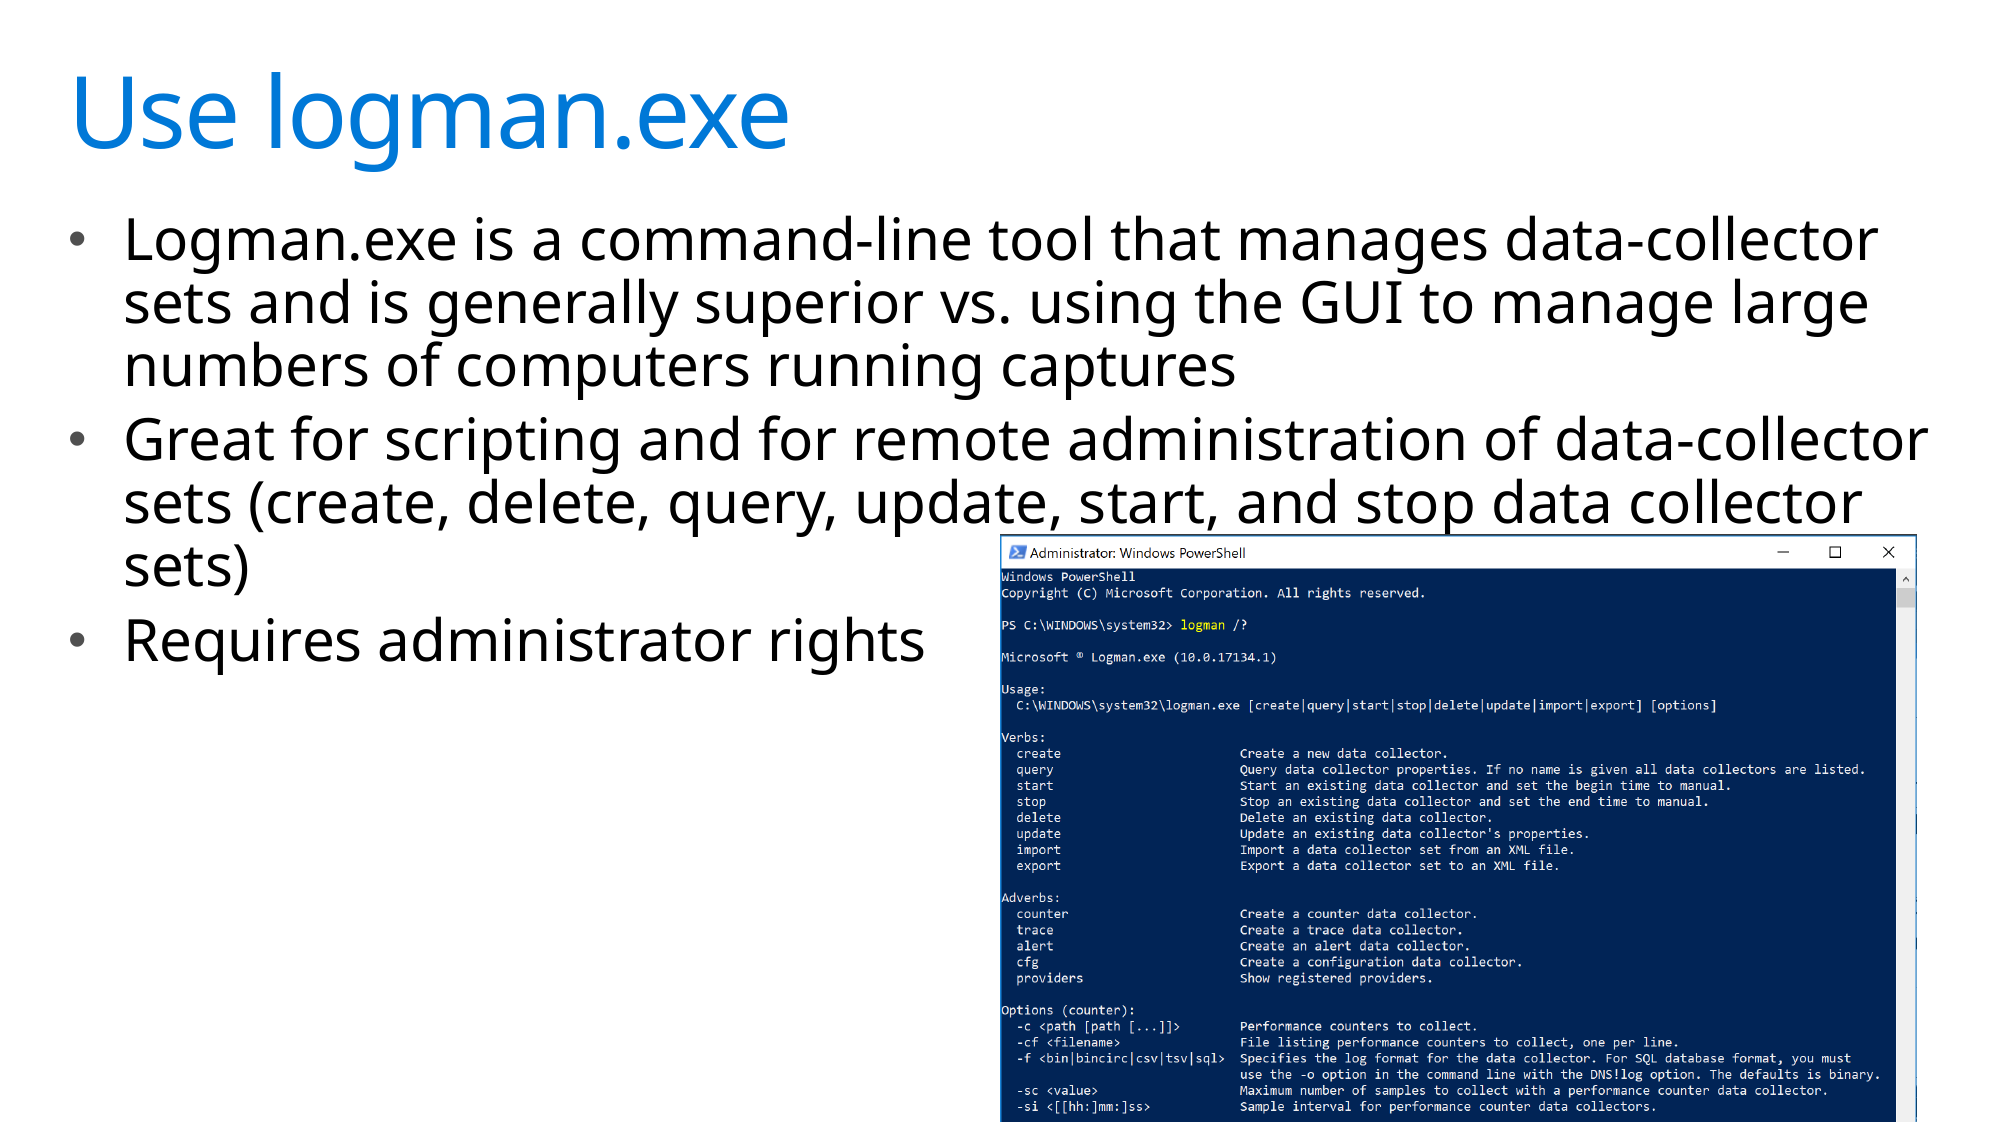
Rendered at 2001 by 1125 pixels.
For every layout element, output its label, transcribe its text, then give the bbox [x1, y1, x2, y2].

list Logman.exe is a command-line tool that manages data-collector sets and is generally superior vs. using the GUI to manage large numbers of computers running captures Great for scripting and for remote administration of data-collector sets (create, delete, query, update, start, and stop data collector sets) Requires administrator rights [44, 196, 1956, 507]
picture [1000, 534, 1917, 1123]
title Use logman.exe [44, 47, 1957, 196]
